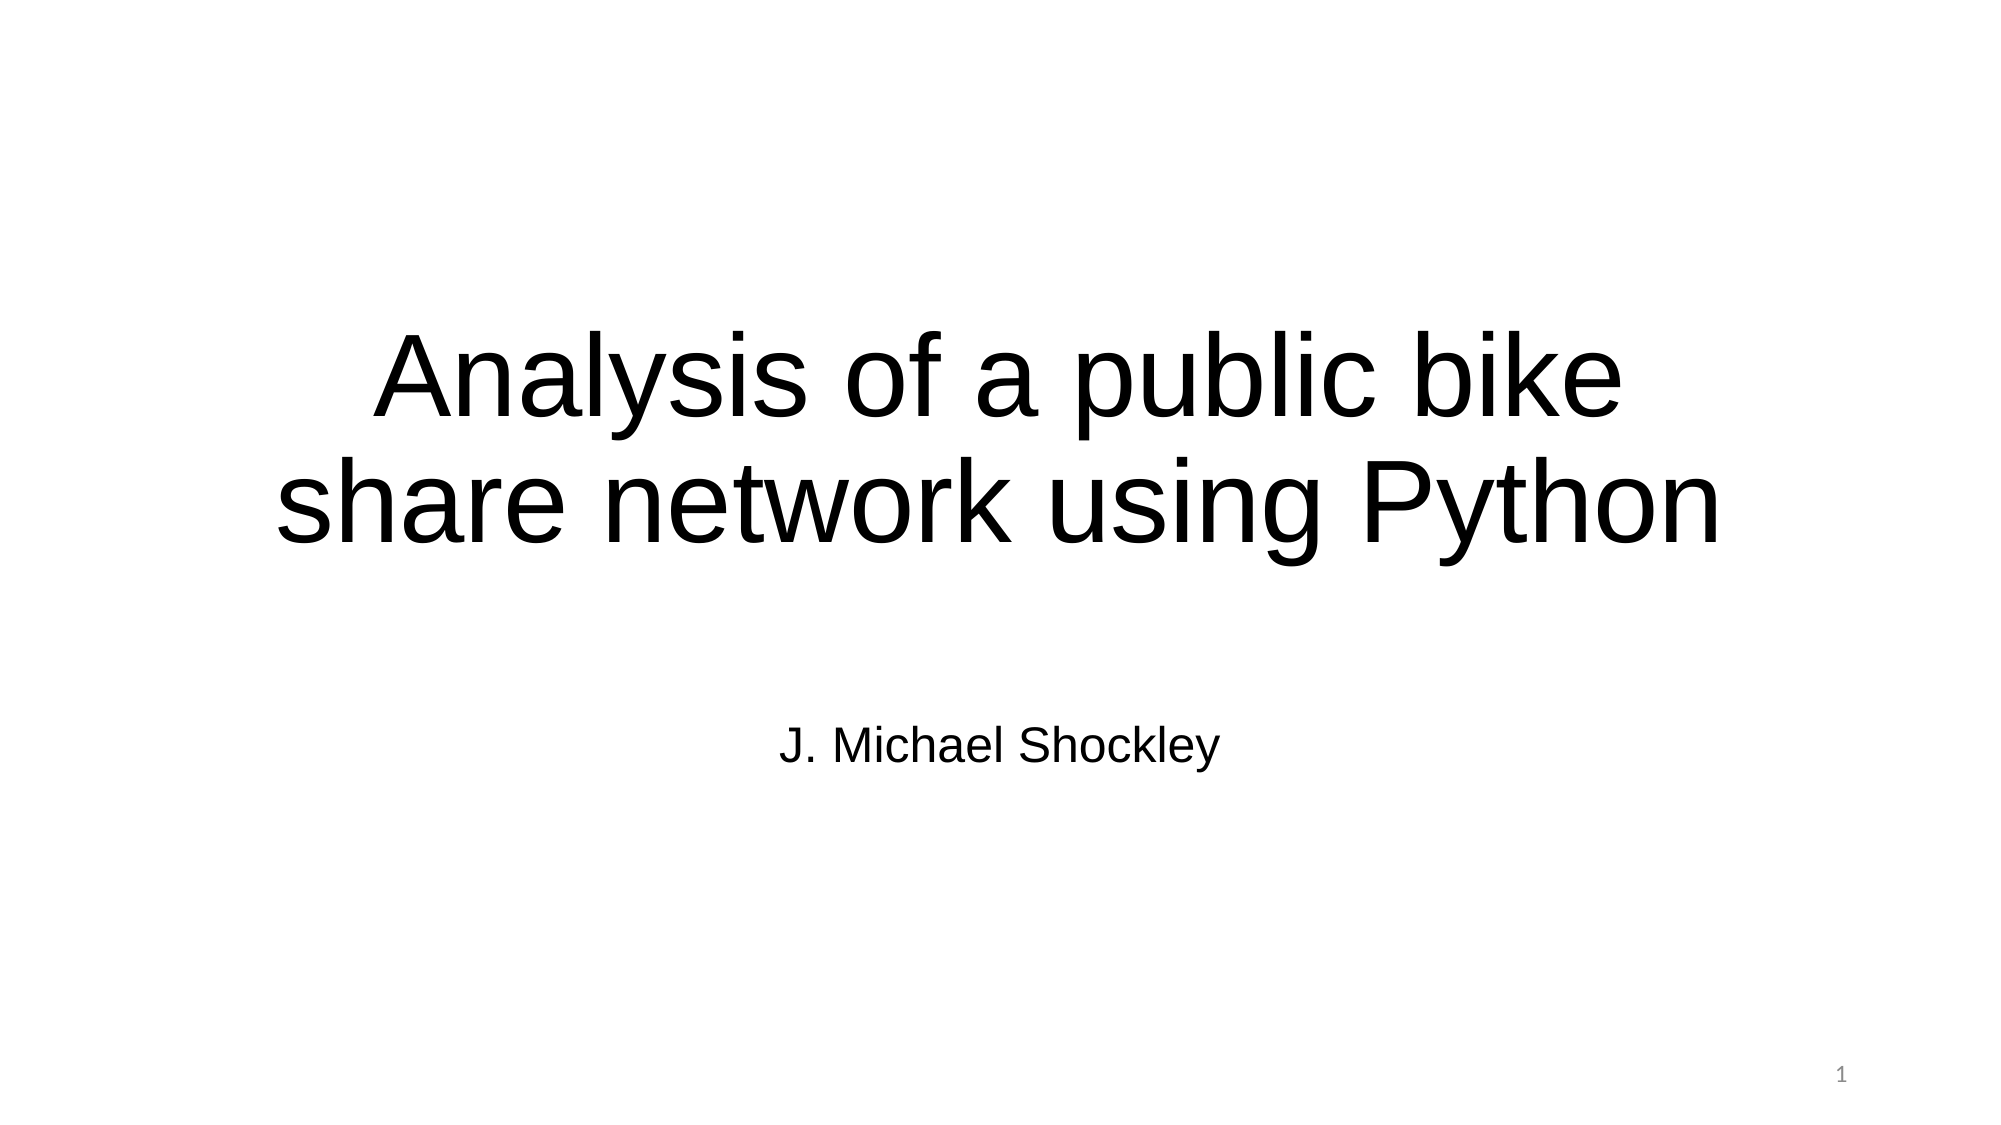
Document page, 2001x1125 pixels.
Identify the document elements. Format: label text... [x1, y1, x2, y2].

title Analysis of a public bike share network using Python [249, 184, 1750, 576]
subtitle J. Michael Shockley [249, 711, 1750, 984]
slide_number 1 [1412, 1042, 1863, 1103]
